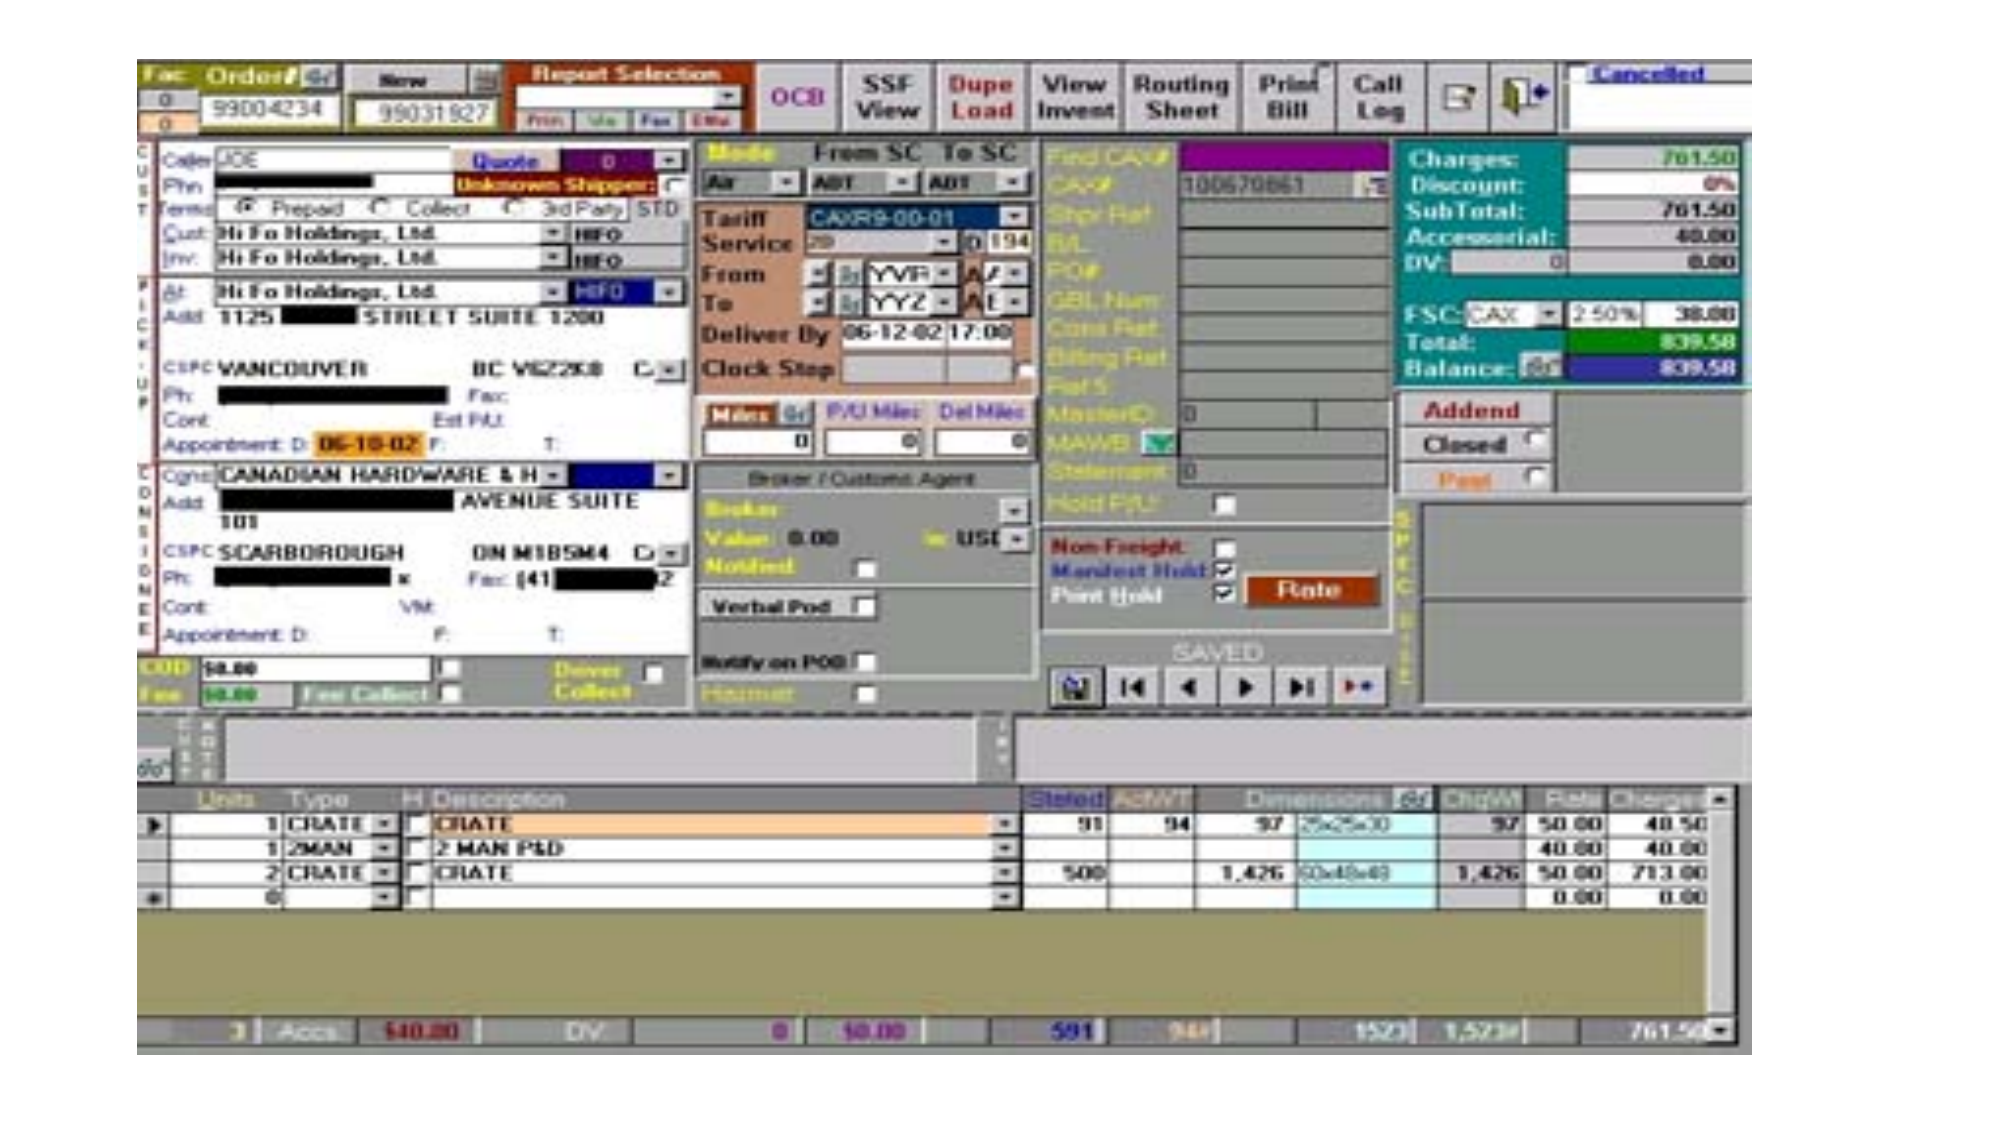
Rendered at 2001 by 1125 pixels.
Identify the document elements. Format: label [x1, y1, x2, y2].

picture [137, 59, 1752, 1055]
